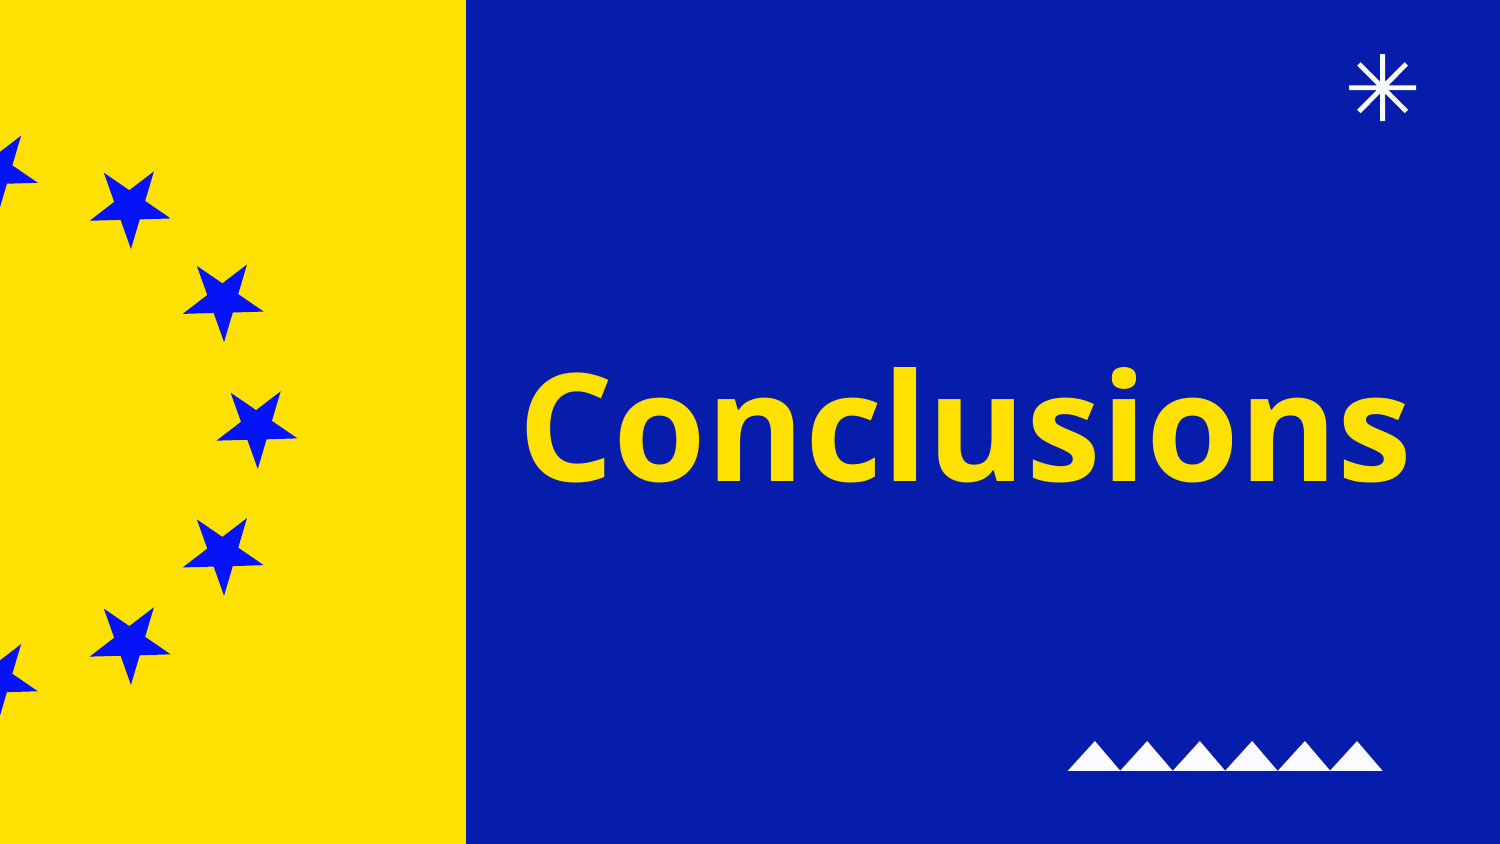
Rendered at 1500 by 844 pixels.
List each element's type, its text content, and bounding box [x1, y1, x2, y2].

title Conclusions [503, 214, 1500, 630]
